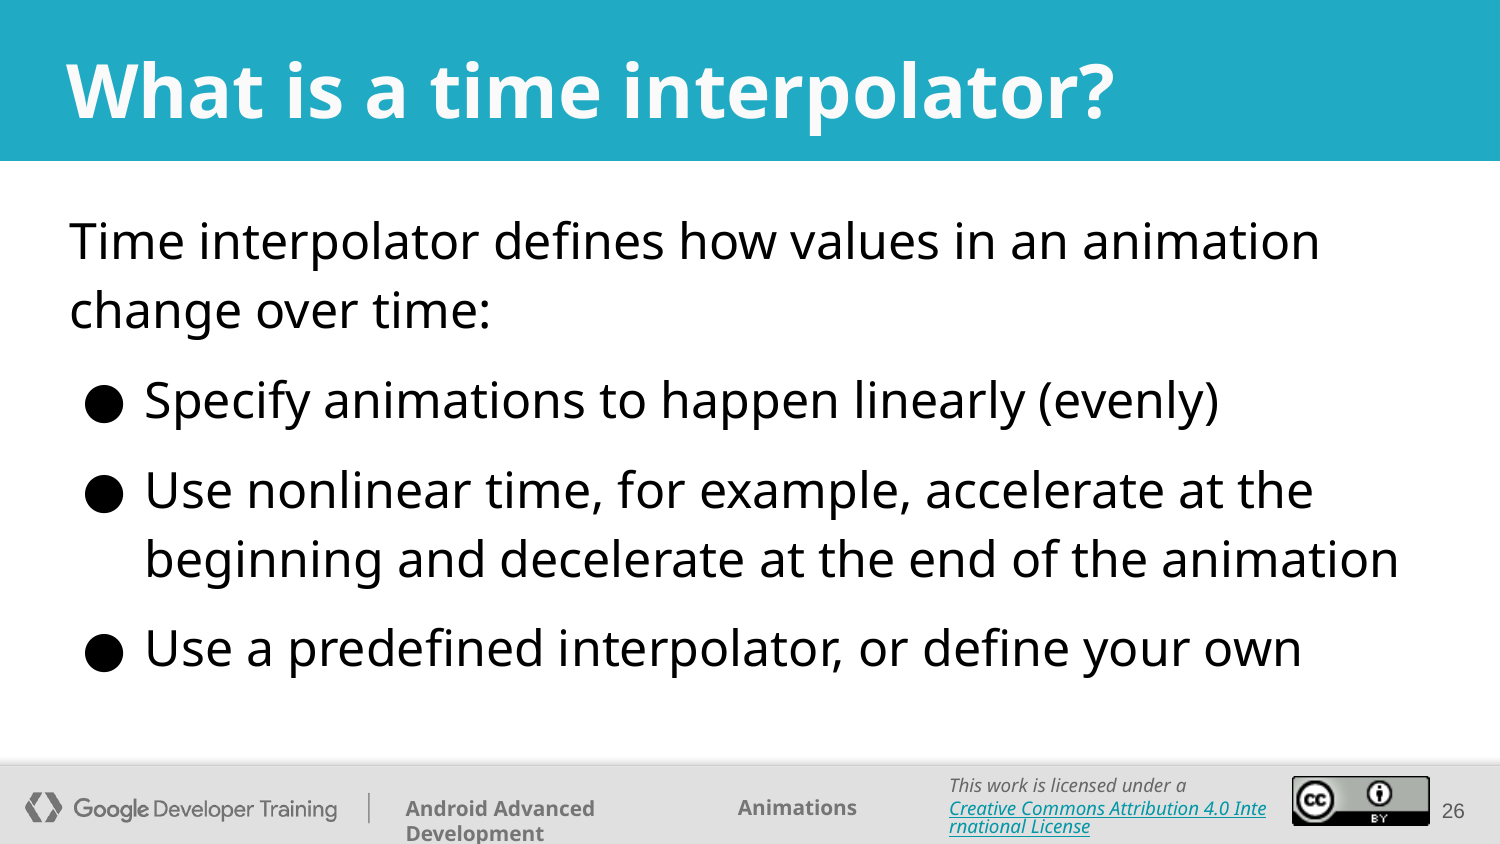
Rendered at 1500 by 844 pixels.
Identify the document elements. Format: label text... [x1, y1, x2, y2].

slide_number ‹#› [1389, 777, 1480, 842]
picture [0, 161, 1500, 844]
title What is a time interpolator? [51, 28, 1449, 122]
list Time interpolator defines how values in an animation change over time: Specify animations to happen linearly (evenly) Use nonlinear time, for example, accelerate at the beginning and decelerate at the end of the animation Use a predefined interpolator, or define your own [54, 185, 1446, 720]
